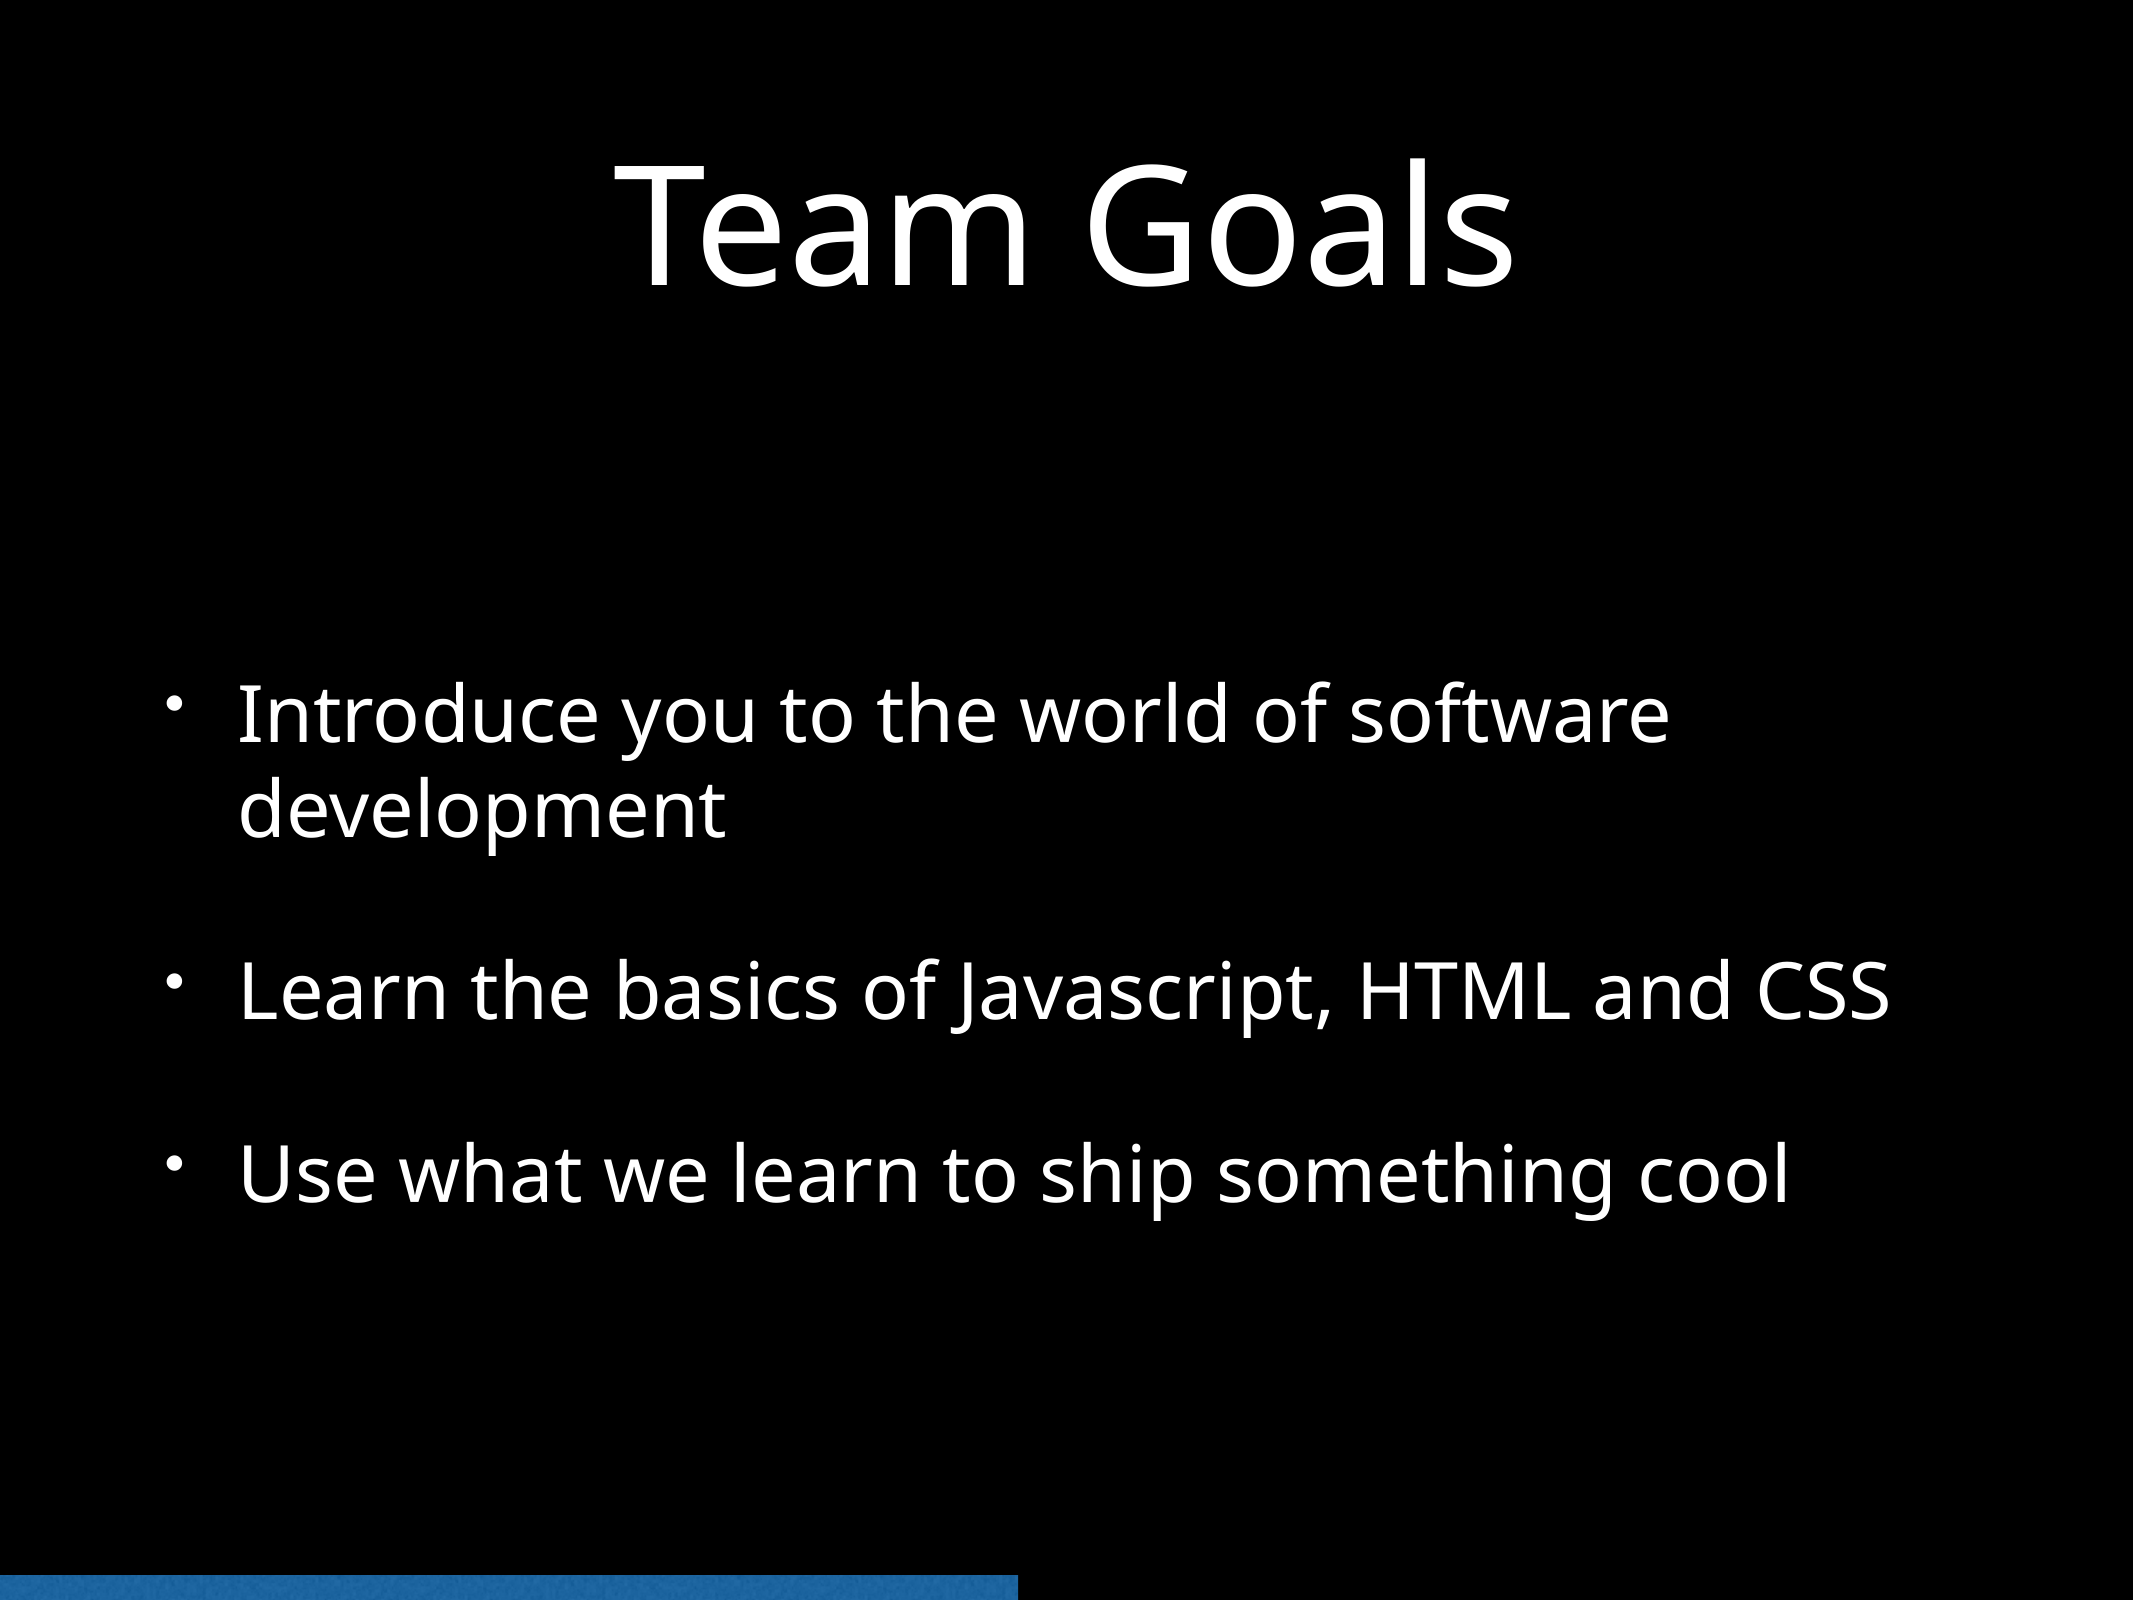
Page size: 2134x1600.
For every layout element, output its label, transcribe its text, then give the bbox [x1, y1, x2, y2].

text_box [0, 1575, 1019, 1600]
list Introduce you to the world of software development Learn the basics of Javascript, HTML and CSS Use what we learn to ship something cool [155, 424, 1978, 1457]
title Team Goals [155, 41, 1978, 397]
